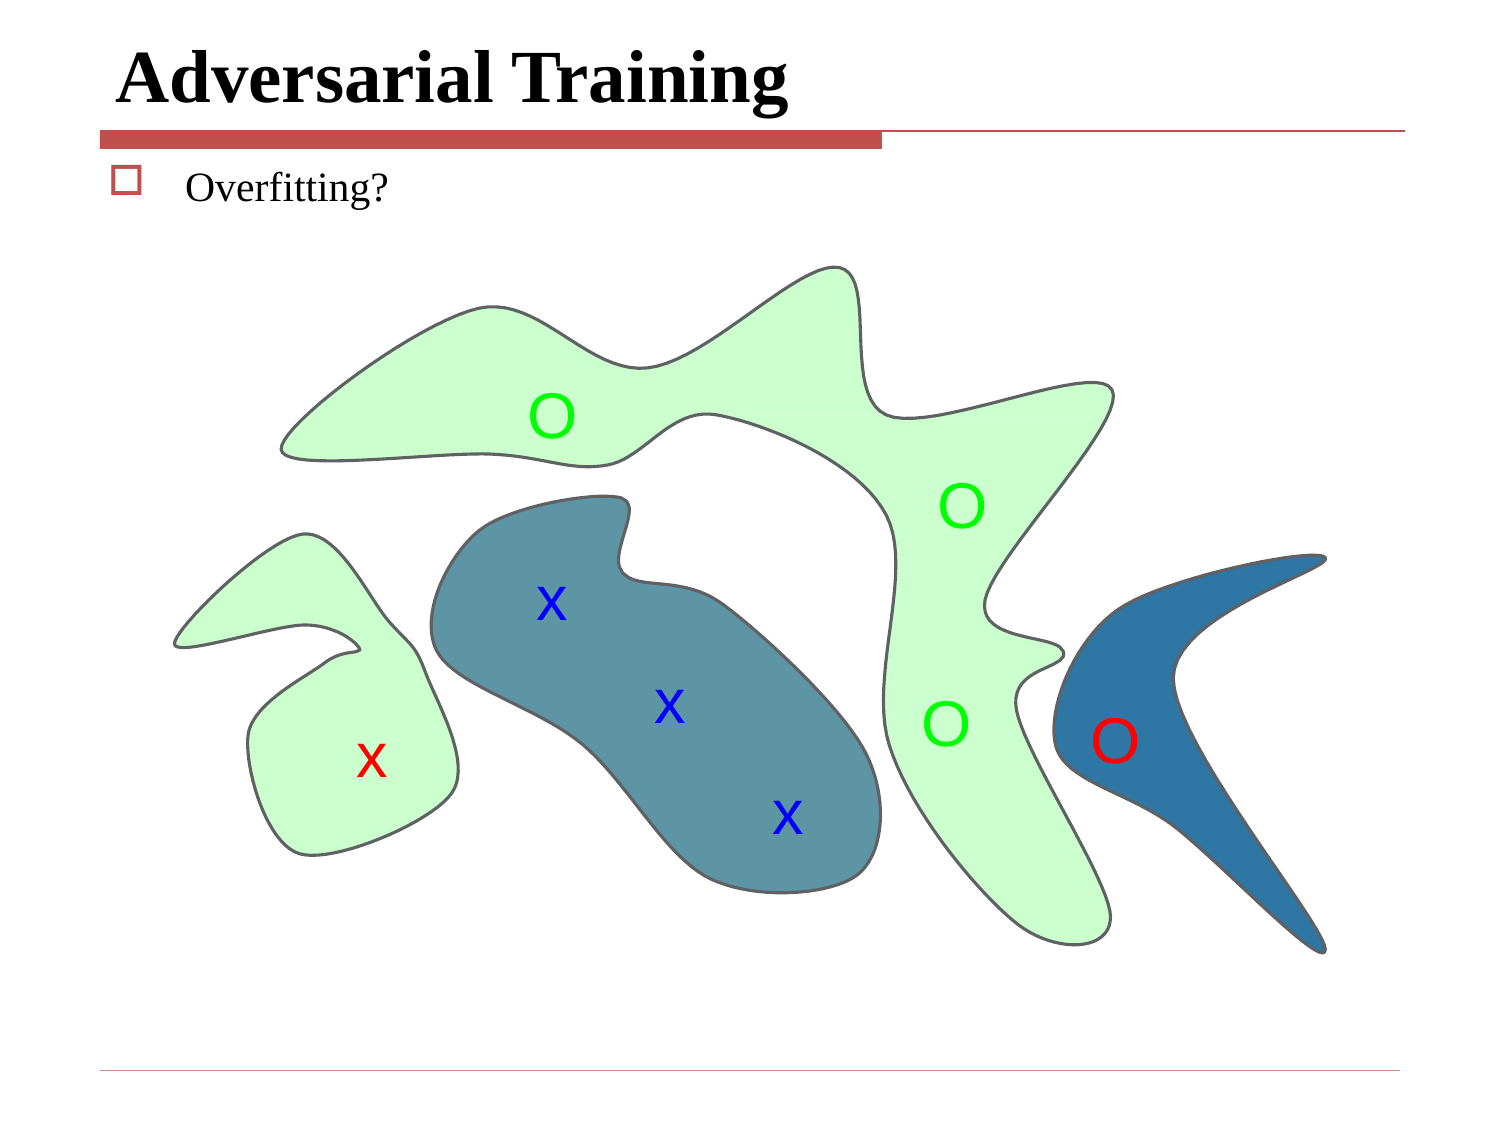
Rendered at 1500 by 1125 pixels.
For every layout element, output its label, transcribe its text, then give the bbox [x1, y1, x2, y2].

list Overfitting? [92, 152, 1406, 1059]
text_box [174, 266, 1326, 954]
title Adversarial Training [100, 30, 1412, 126]
